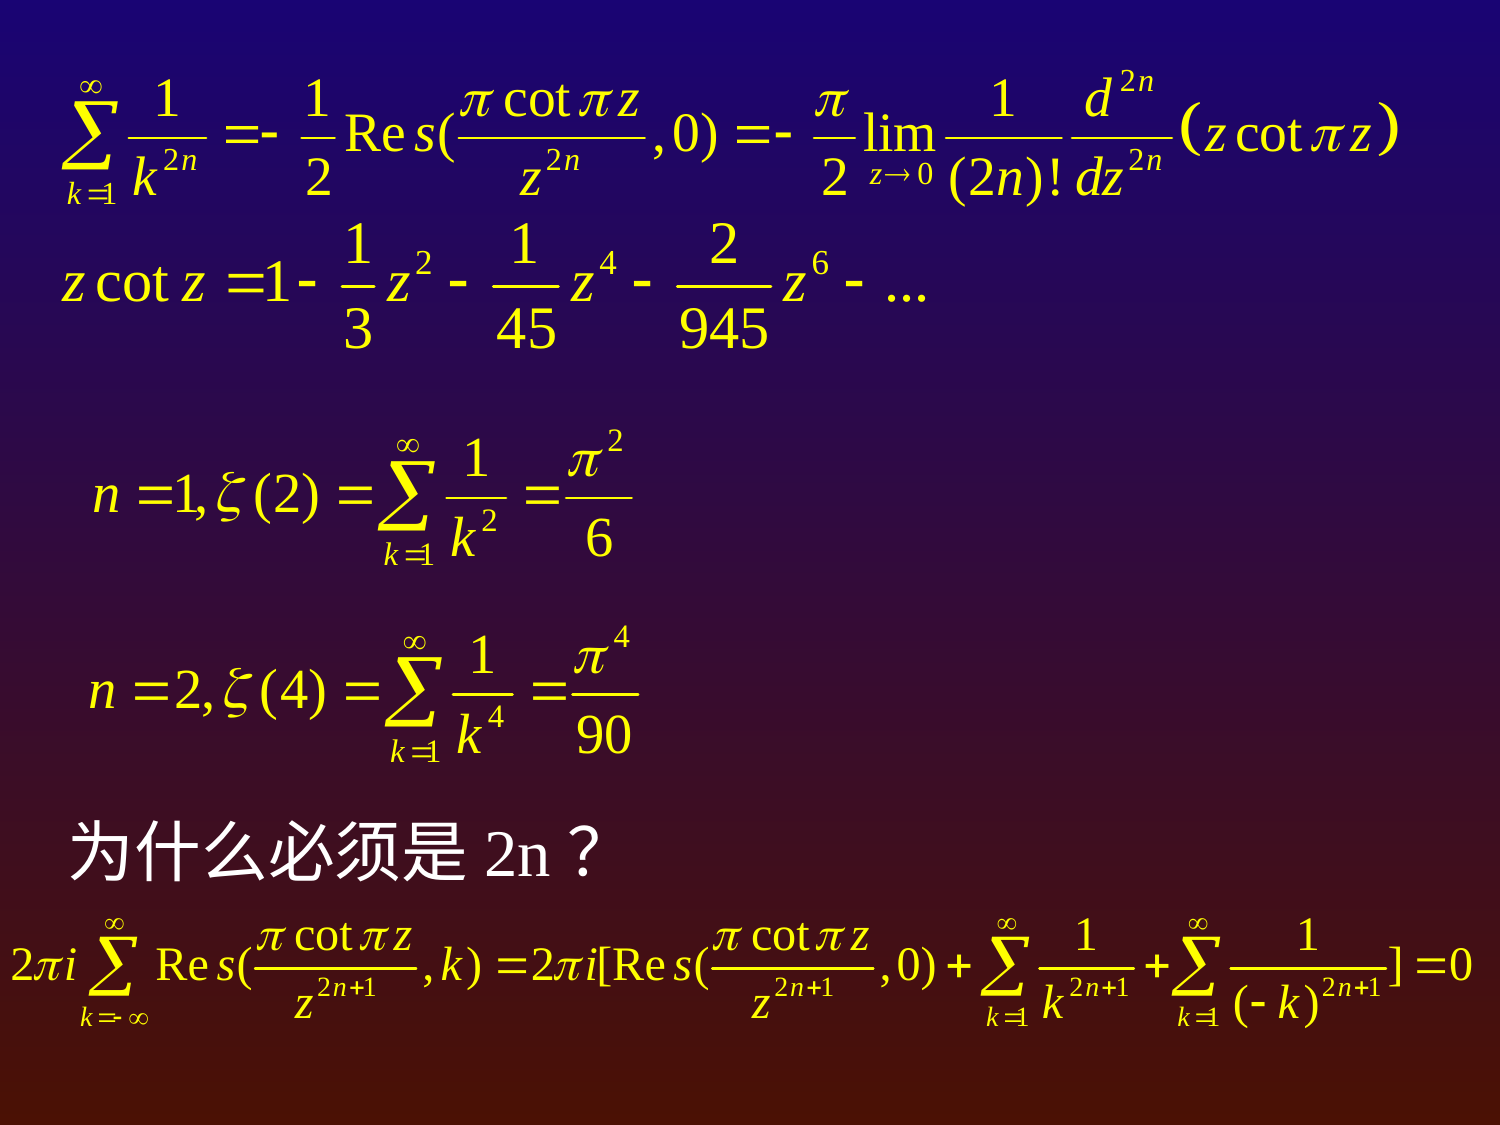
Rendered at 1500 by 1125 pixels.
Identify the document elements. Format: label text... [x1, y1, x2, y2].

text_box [83, 412, 646, 579]
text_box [52, 54, 1406, 217]
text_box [50, 205, 937, 362]
text_box 为什么必须是2n？ [53, 802, 786, 898]
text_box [2, 899, 1482, 1037]
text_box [79, 609, 651, 776]
